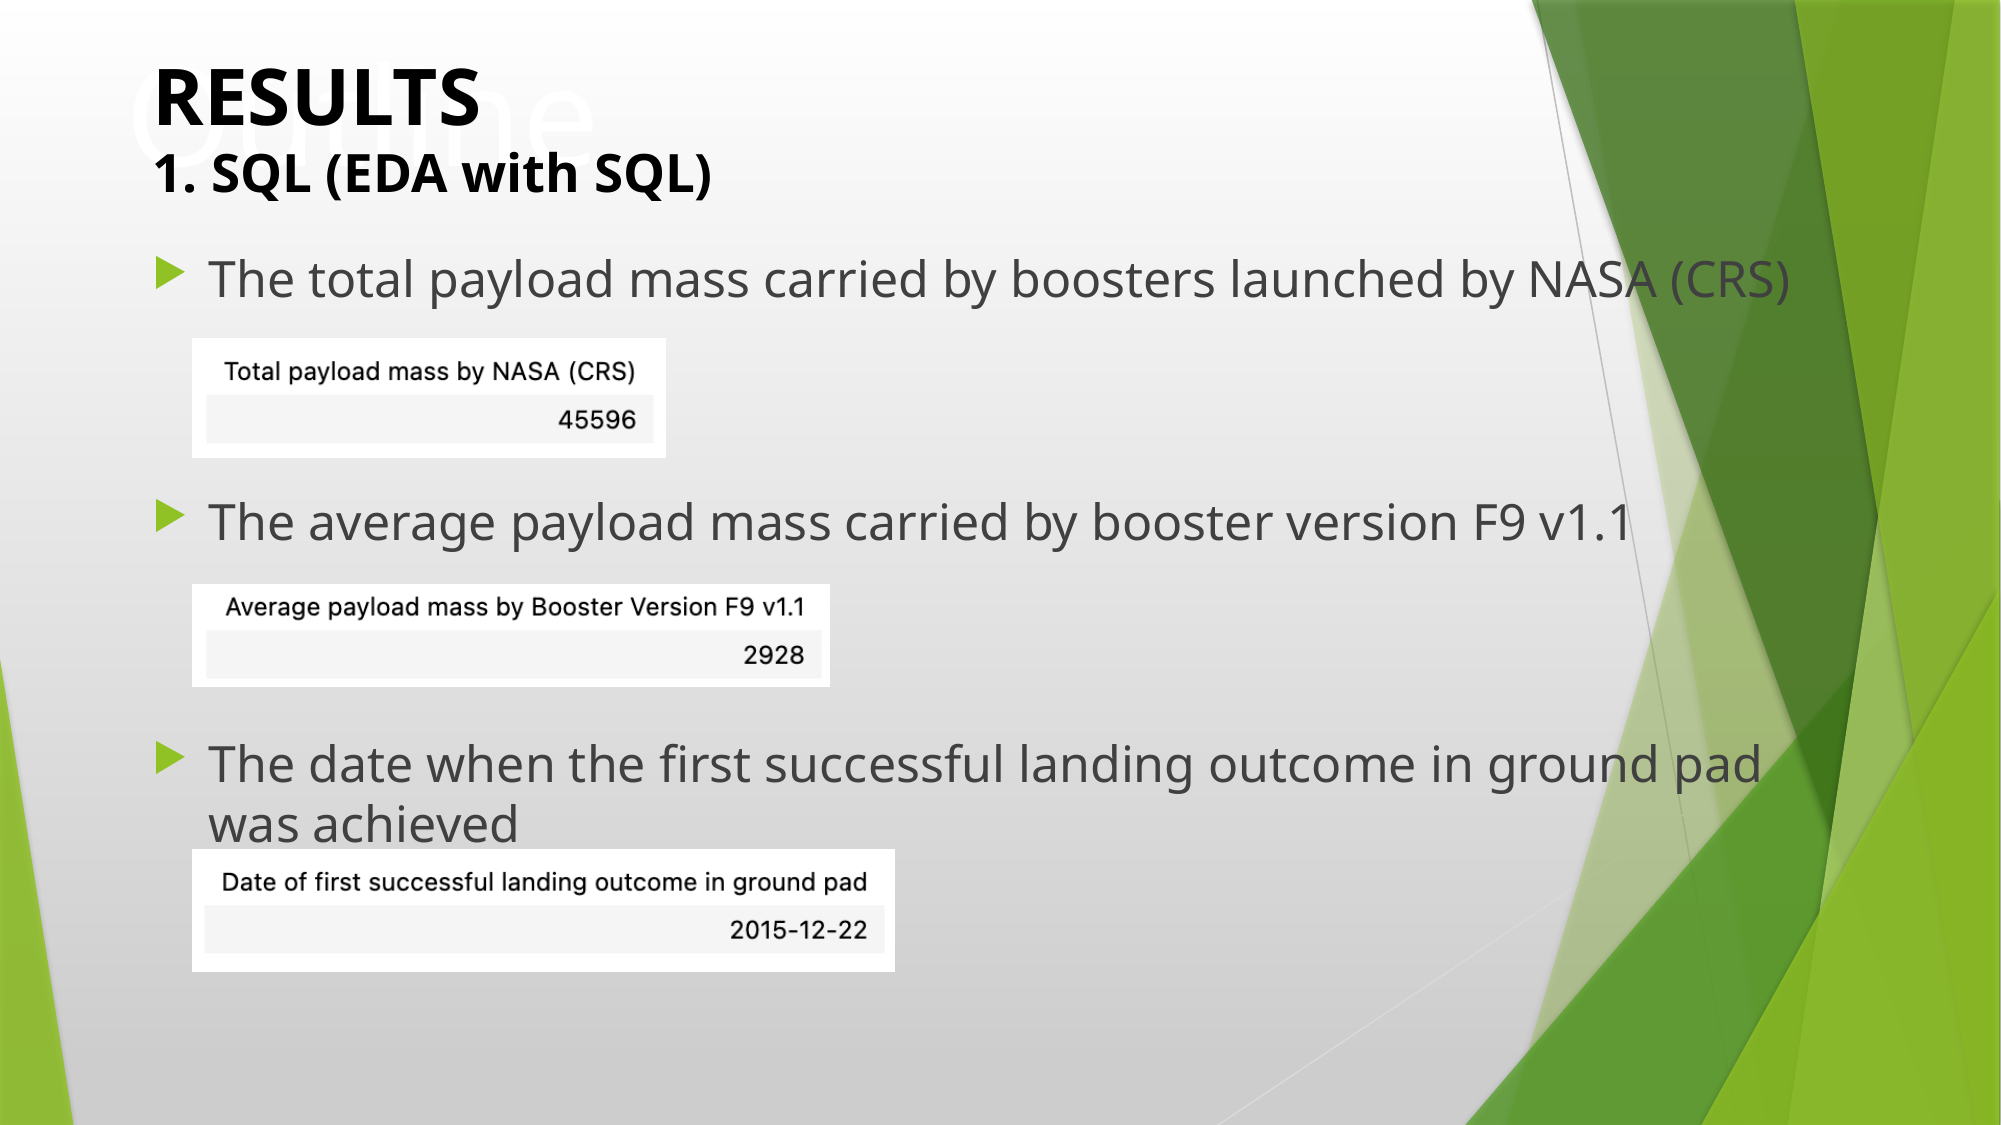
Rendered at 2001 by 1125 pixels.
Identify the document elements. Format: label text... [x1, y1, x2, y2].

list The total payload mass carried by boosters launched by NASA (CRS) The average payload mass carried by booster version F9 v1.1 The date when the first successful landing outcome in ground pad was achieved [137, 240, 1863, 1032]
text_box RESULTS 1. SQL (EDA with SQL) [137, 49, 2000, 213]
title Outline [109, 21, 1705, 268]
picture [191, 848, 895, 973]
picture [191, 338, 666, 458]
picture [191, 584, 831, 688]
